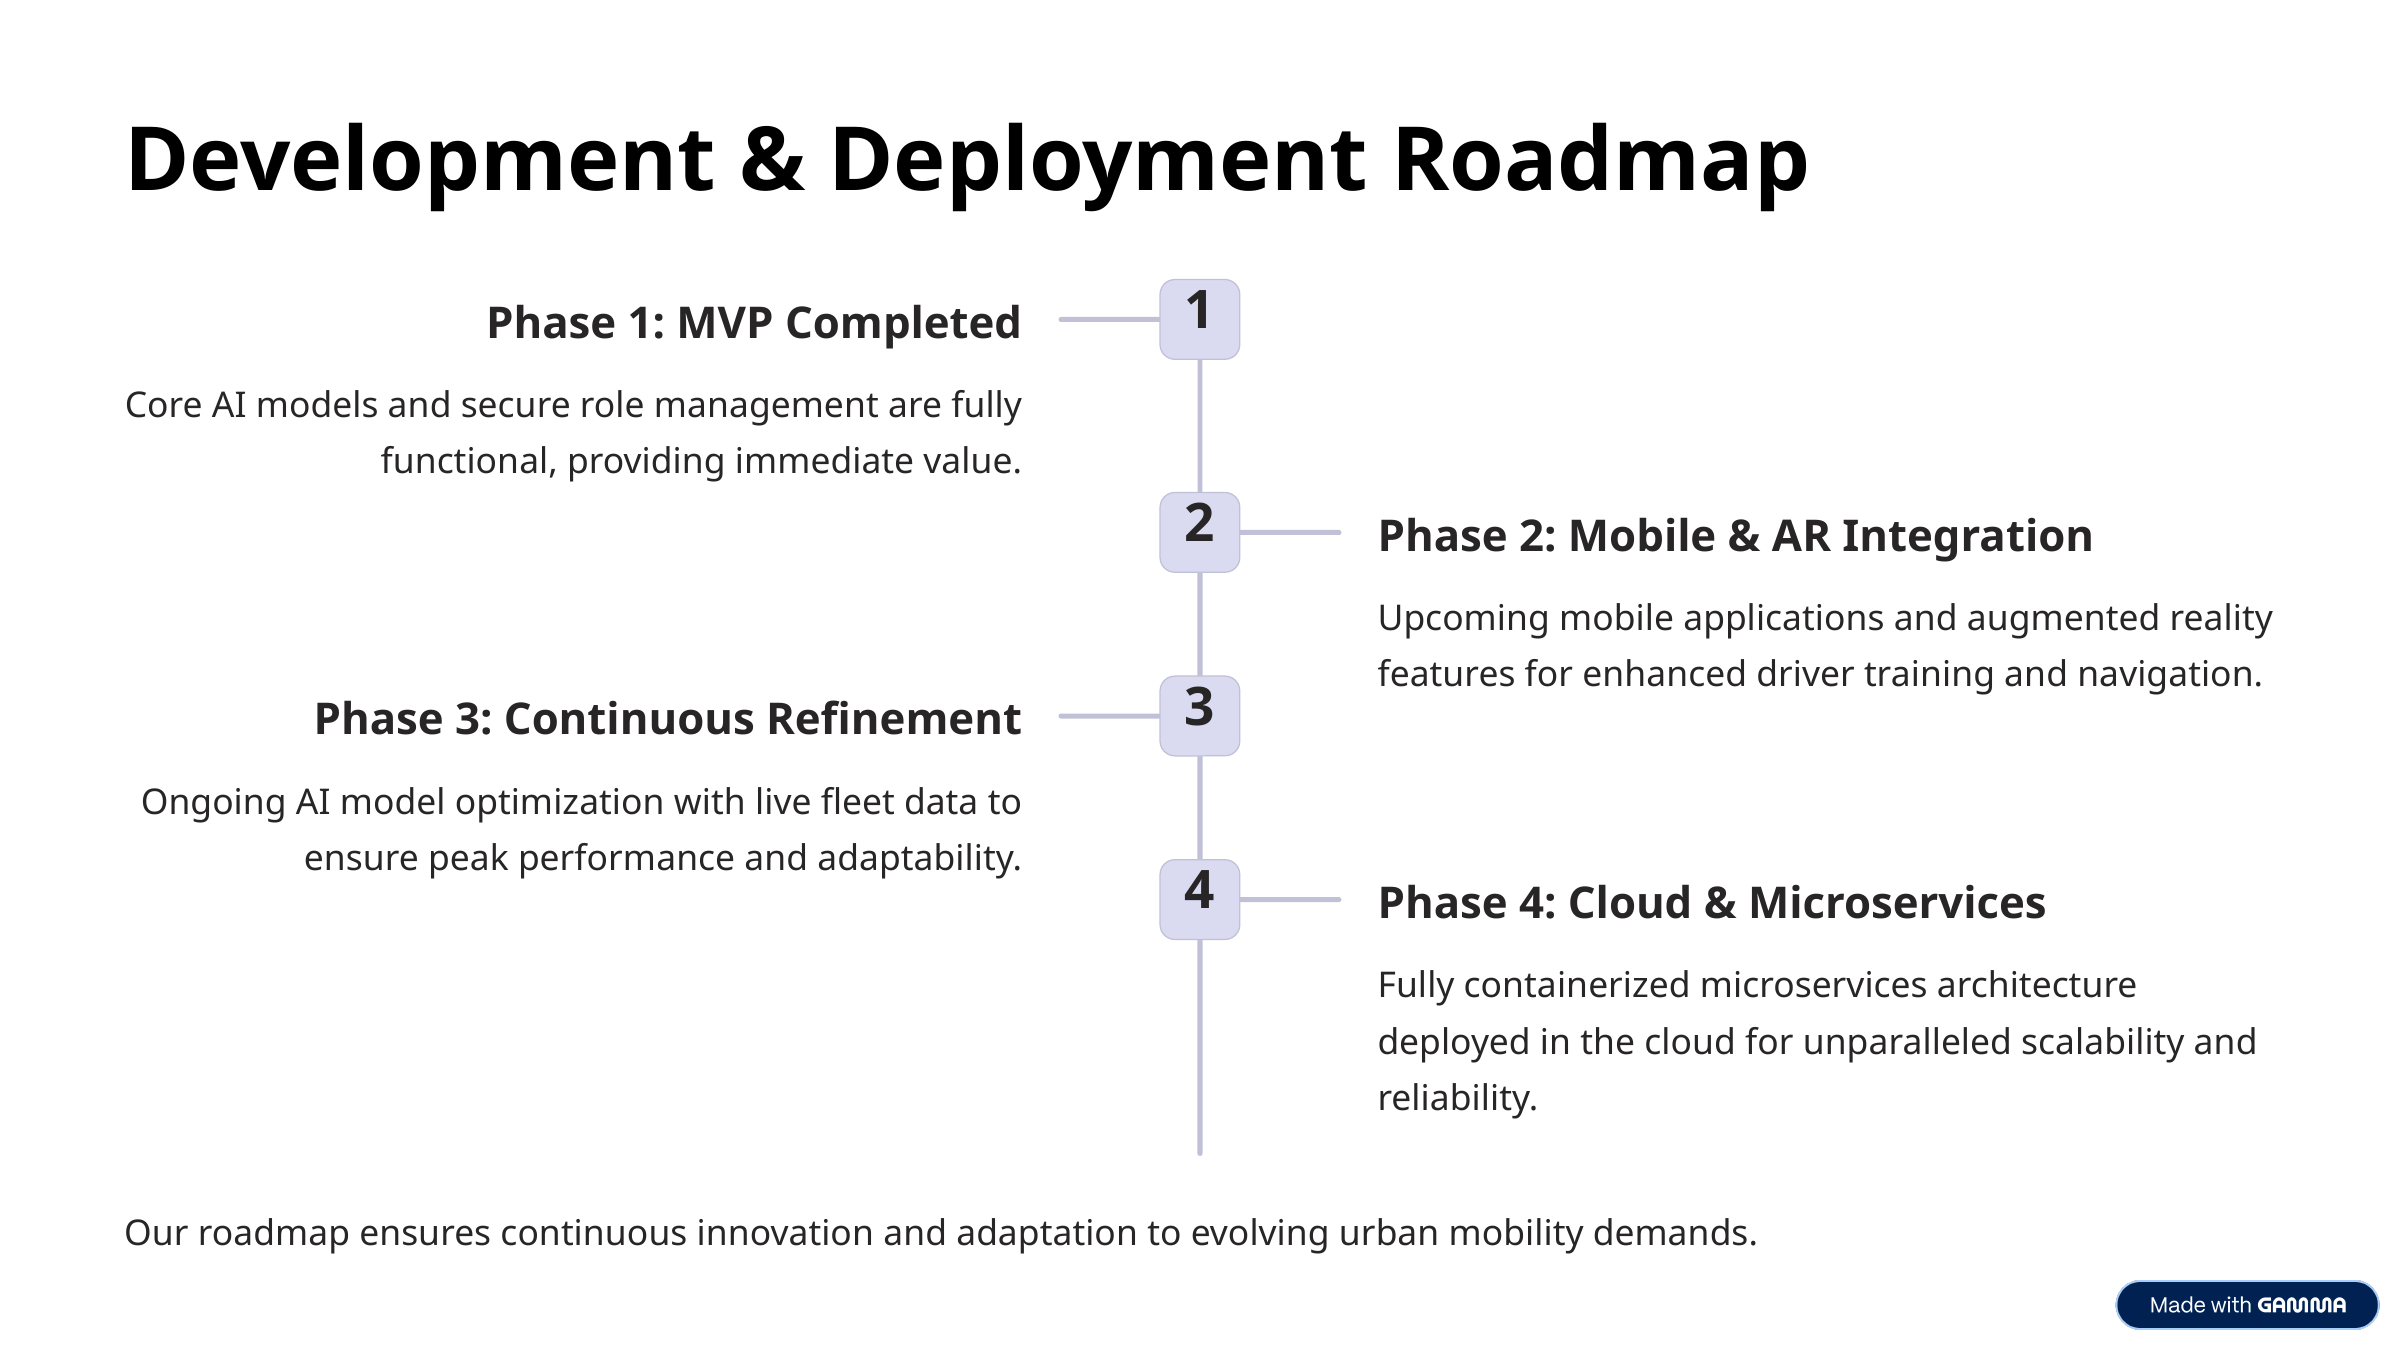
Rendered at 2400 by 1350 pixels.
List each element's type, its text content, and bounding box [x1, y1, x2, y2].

text_box [1160, 279, 1240, 360]
text_box 4 [1173, 866, 1227, 933]
text_box [1197, 360, 1203, 492]
text_box 2 [1173, 499, 1227, 566]
text_box Phase 3: Continuous Refinement [313, 688, 1023, 744]
text_box Upcoming mobile applications and augmented reality features for enhanced driver training and navigation. [1377, 581, 2276, 695]
text_box Phase 4: Cloud & Microservices [1377, 871, 2065, 928]
text_box [1197, 940, 1203, 1156]
text_box [1240, 897, 1342, 903]
text_box [1058, 316, 1160, 322]
text_box Phase 2: Mobile & AR Integration [1377, 504, 2082, 561]
text_box [1160, 676, 1240, 756]
text_box Our roadmap ensures continuous innovation and adaptation to evolving urban mobility demands. [124, 1195, 2276, 1253]
text_box Core AI models and secure role management are fully functional, providing immediate value. [124, 368, 1023, 483]
text_box Ongoing AI model optimization with live fleet data to ensure peak performance and adaptability. [124, 764, 1023, 879]
text_box [1240, 529, 1342, 535]
picture [2106, 1271, 2389, 1339]
text_box [1160, 492, 1240, 573]
text_box Phase 1: MVP Completed [483, 291, 1023, 348]
text_box [1197, 756, 1203, 859]
text_box Development & Deployment Roadmap [124, 97, 1756, 209]
text_box Fully containerized microservices architecture deployed in the cloud for unparalleled scalability and reliability. [1377, 948, 2276, 1119]
text_box 3 [1173, 682, 1227, 750]
text_box [1160, 859, 1240, 940]
text_box [1058, 713, 1160, 719]
text_box [1197, 573, 1203, 676]
text_box 1 [1173, 286, 1227, 353]
